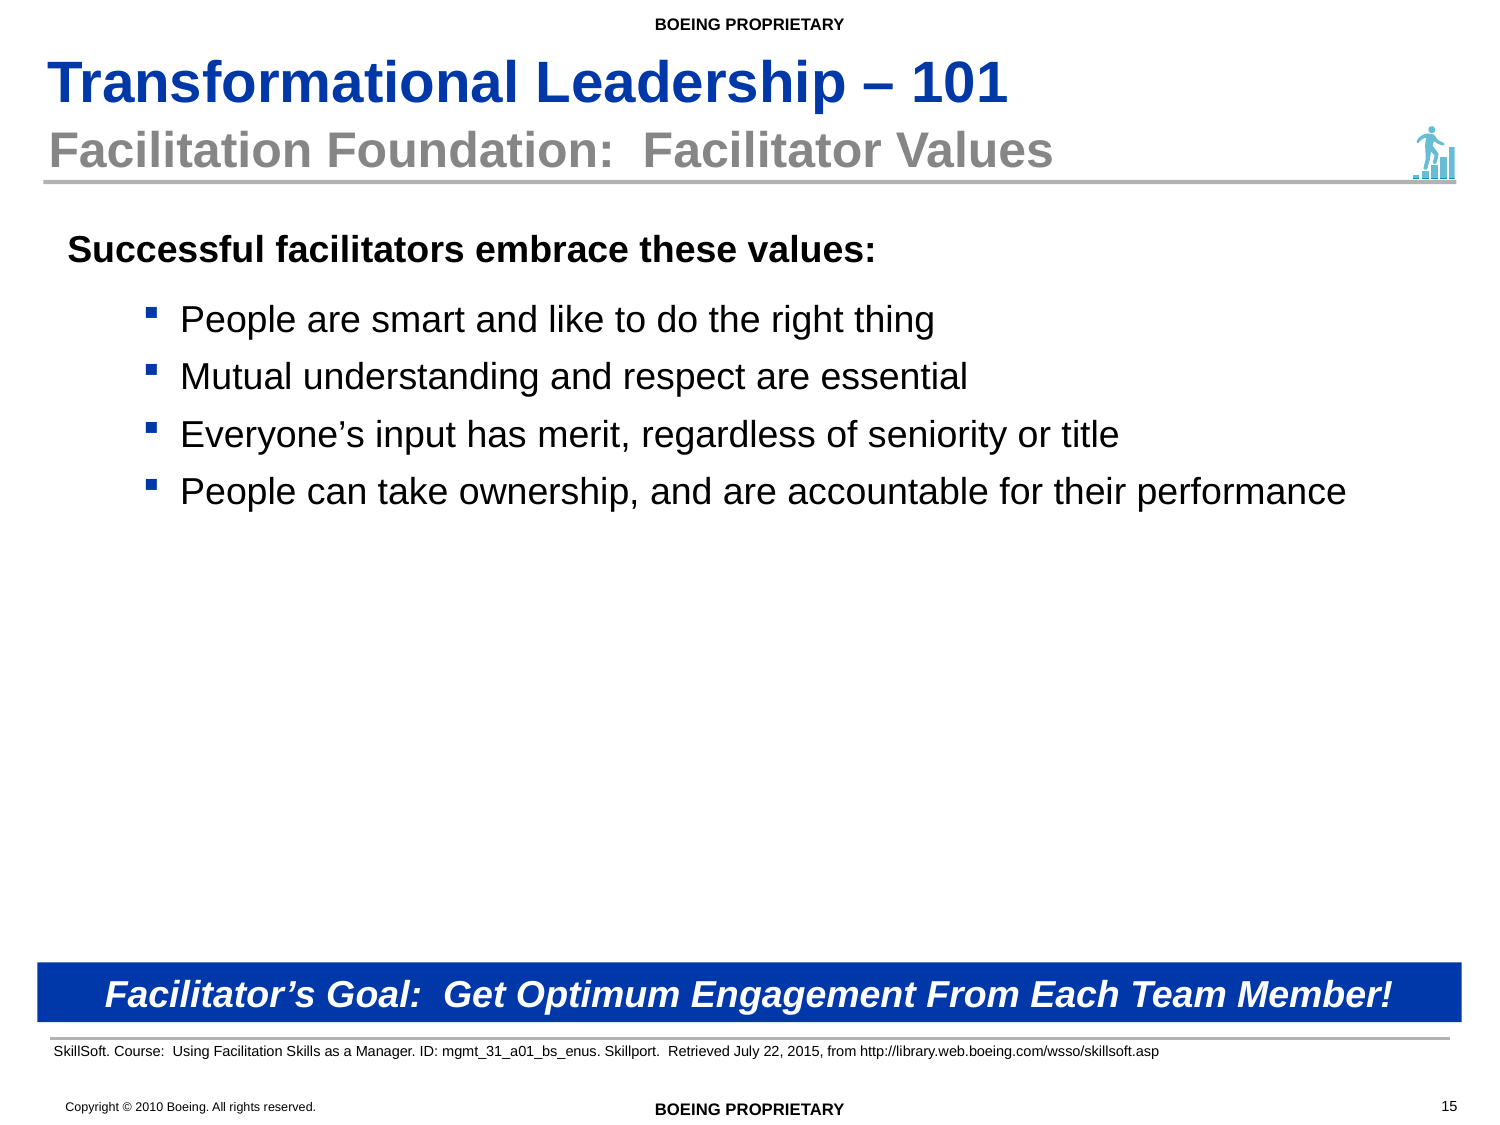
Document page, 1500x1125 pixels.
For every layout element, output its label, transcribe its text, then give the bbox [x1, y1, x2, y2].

text_box SkillSoft. Course: Using Facilitation Skills as a Manager. ID: mgmt_31_a01_bs_enus. Skillport. Retrieved July 22, 2015, from http://library.web.boeing.com/wsso/skillsoft.asp [38, 1034, 1500, 1068]
slide_number 15 [1048, 1087, 1459, 1124]
text_box Successful facilitators embrace these values: People are smart and like to do the right thing Mutual understanding and respect are essential Everyone’s input has merit, regardless of seniority or title People can take ownership, and are accountable for their performance [52, 217, 1450, 520]
text_box Facilitator’s Goal: Get Optimum Engagement From Each Team Member! [37, 962, 1462, 1023]
title Facilitation Foundation: Facilitator Values [0, 106, 1500, 181]
